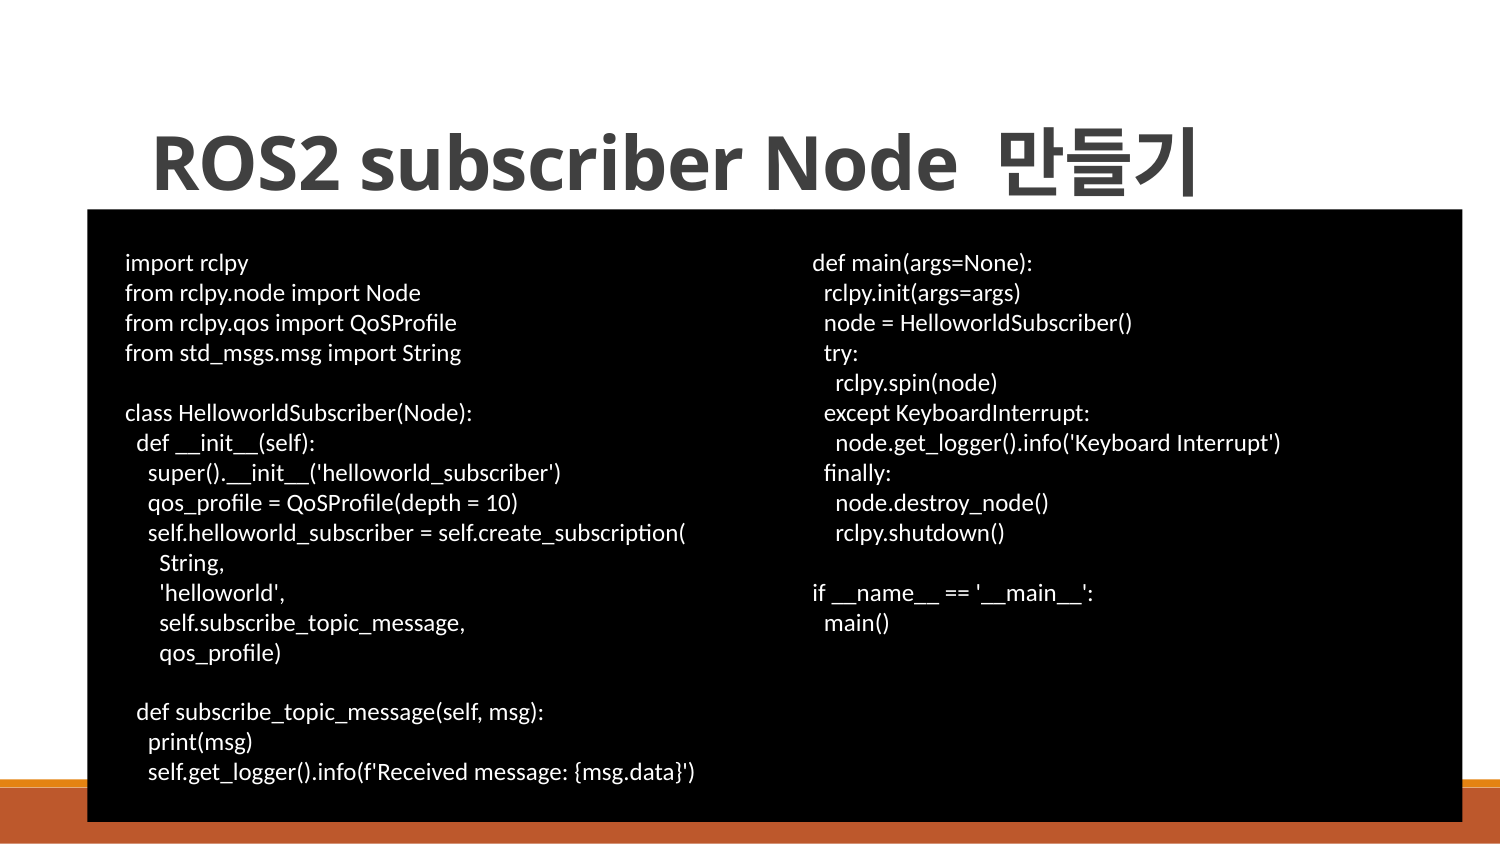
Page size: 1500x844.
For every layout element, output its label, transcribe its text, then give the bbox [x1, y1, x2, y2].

text_box def main(args=None): rclpy.init(args=args) node = HelloworldSubscriber() try: rclpy.spin(node) except KeyboardInterrupt: node.get_logger().info('Keyboard Interrupt') finally: node.destroy_node() rclpy.shutdown() if __name__ == '__main__': main() [774, 208, 1464, 823]
text_box import rclpy from rclpy.node import Node from rclpy.qos import QoSProfile from std_msgs.msg import String class HelloworldSubscriber(Node): def __init__(self): super().__init__('helloworld_subscriber') qos_profile = QoSProfile(depth = 10) self.helloworld_subscriber = self.create_subscription( String, 'helloworld', self.subscribe_topic_message, qos_profile) def subscribe_topic_message(self, msg): print(msg) self.get_logger().info(f'Received message: {msg.data}') [86, 208, 774, 823]
title ROS2 subscriber Node 만들기 [135, 35, 1373, 208]
